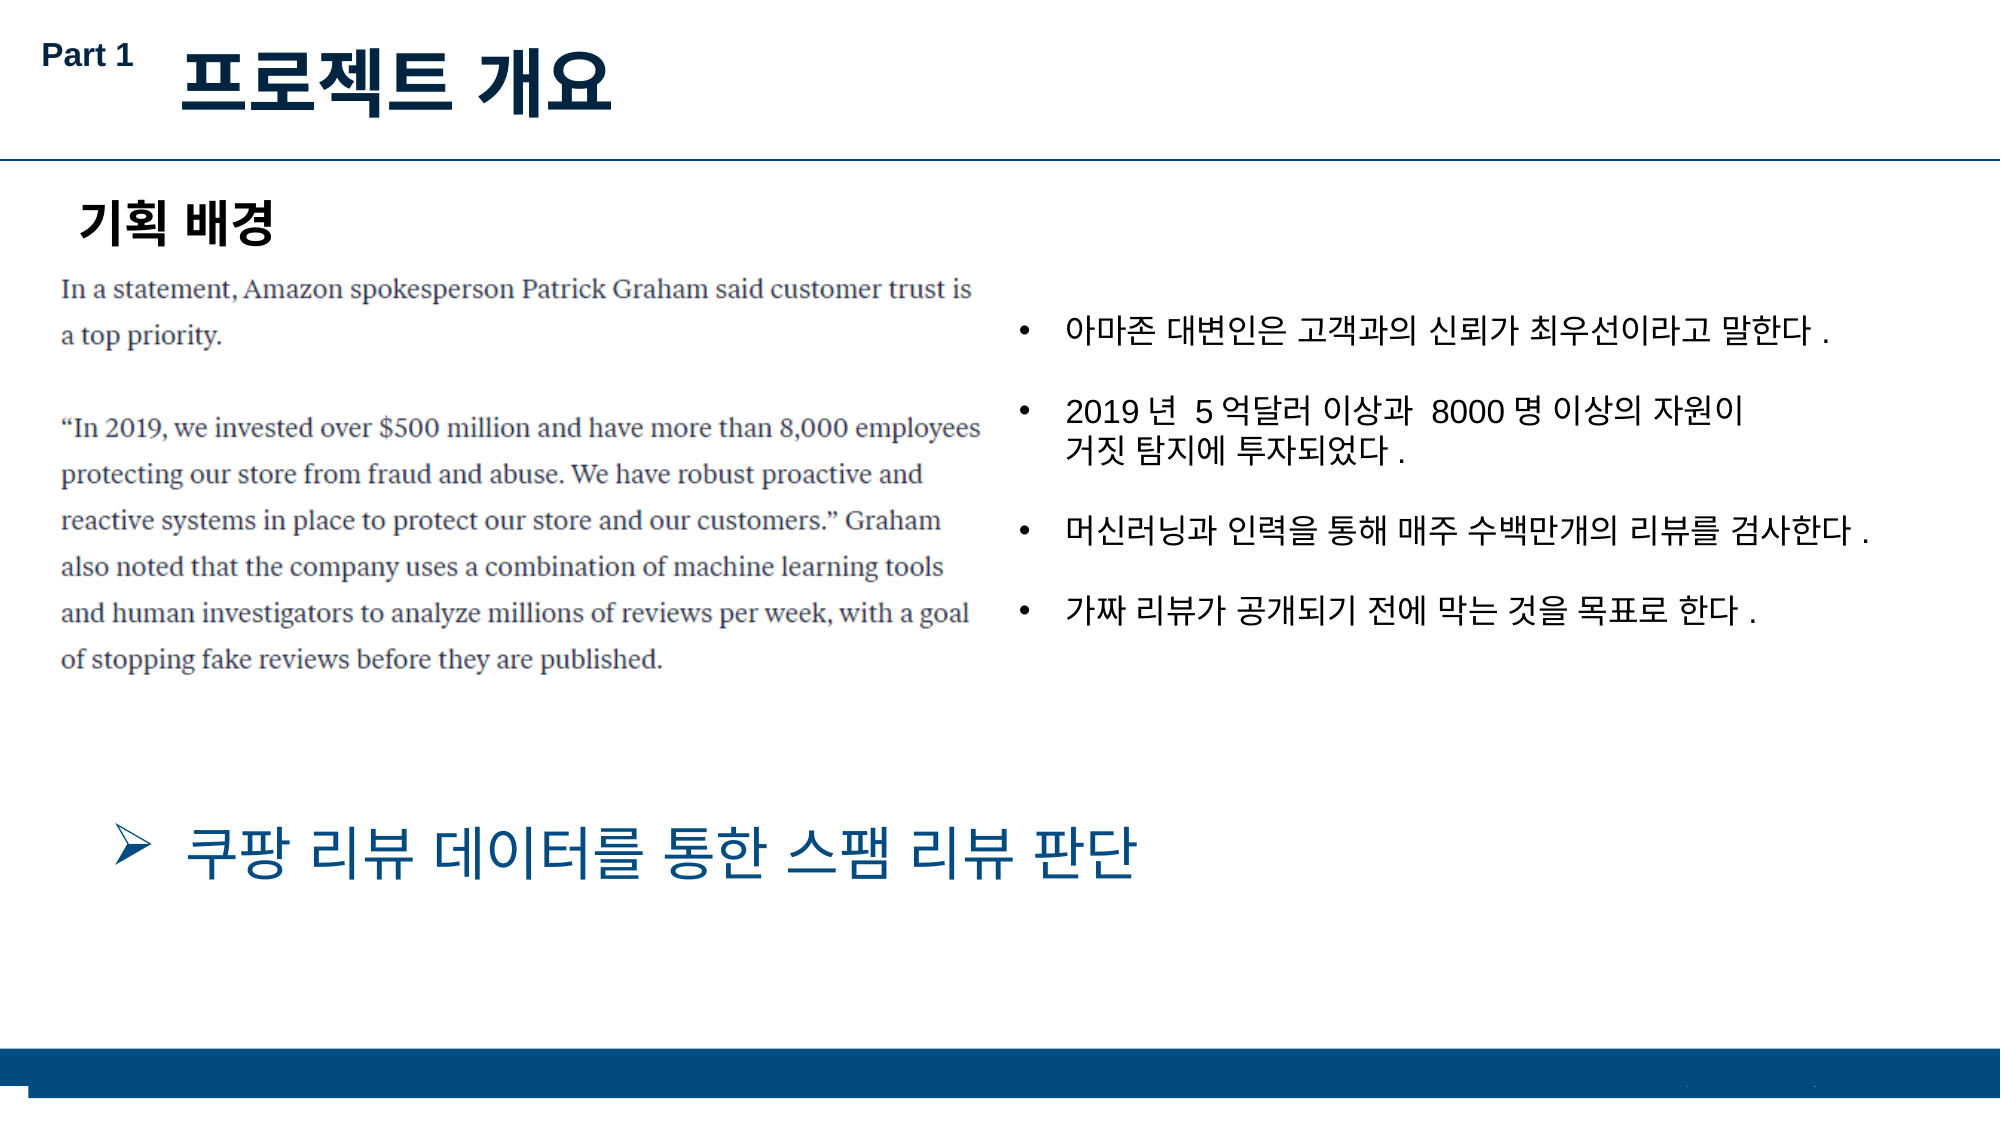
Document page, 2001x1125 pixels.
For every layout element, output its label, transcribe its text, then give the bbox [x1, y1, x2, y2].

text_box 기획 배경 [63, 185, 330, 249]
text_box 프로젝트 개요 [164, 28, 1340, 134]
text_box Part 1 [26, 26, 165, 81]
text_box 쿠팡 리뷰 데이터를 통한 스팸 리뷰 판단 [95, 809, 1620, 895]
text_box [0, 1048, 2000, 1087]
text_box 아마존 대변인은 고객과의 신뢰가 최우선이라고 말한다. 2019년 5억달러 이상과 8000명 이상의 자원이 거짓 탐지에 투자되었다. 머신러닝과 인력을 통해 매주 수백만개의 리뷰를 검사한다. 가짜 리뷰가 공개되기 전에 막는 것을 목표로 한다. [1004, 302, 1949, 637]
picture [26, 249, 1004, 695]
